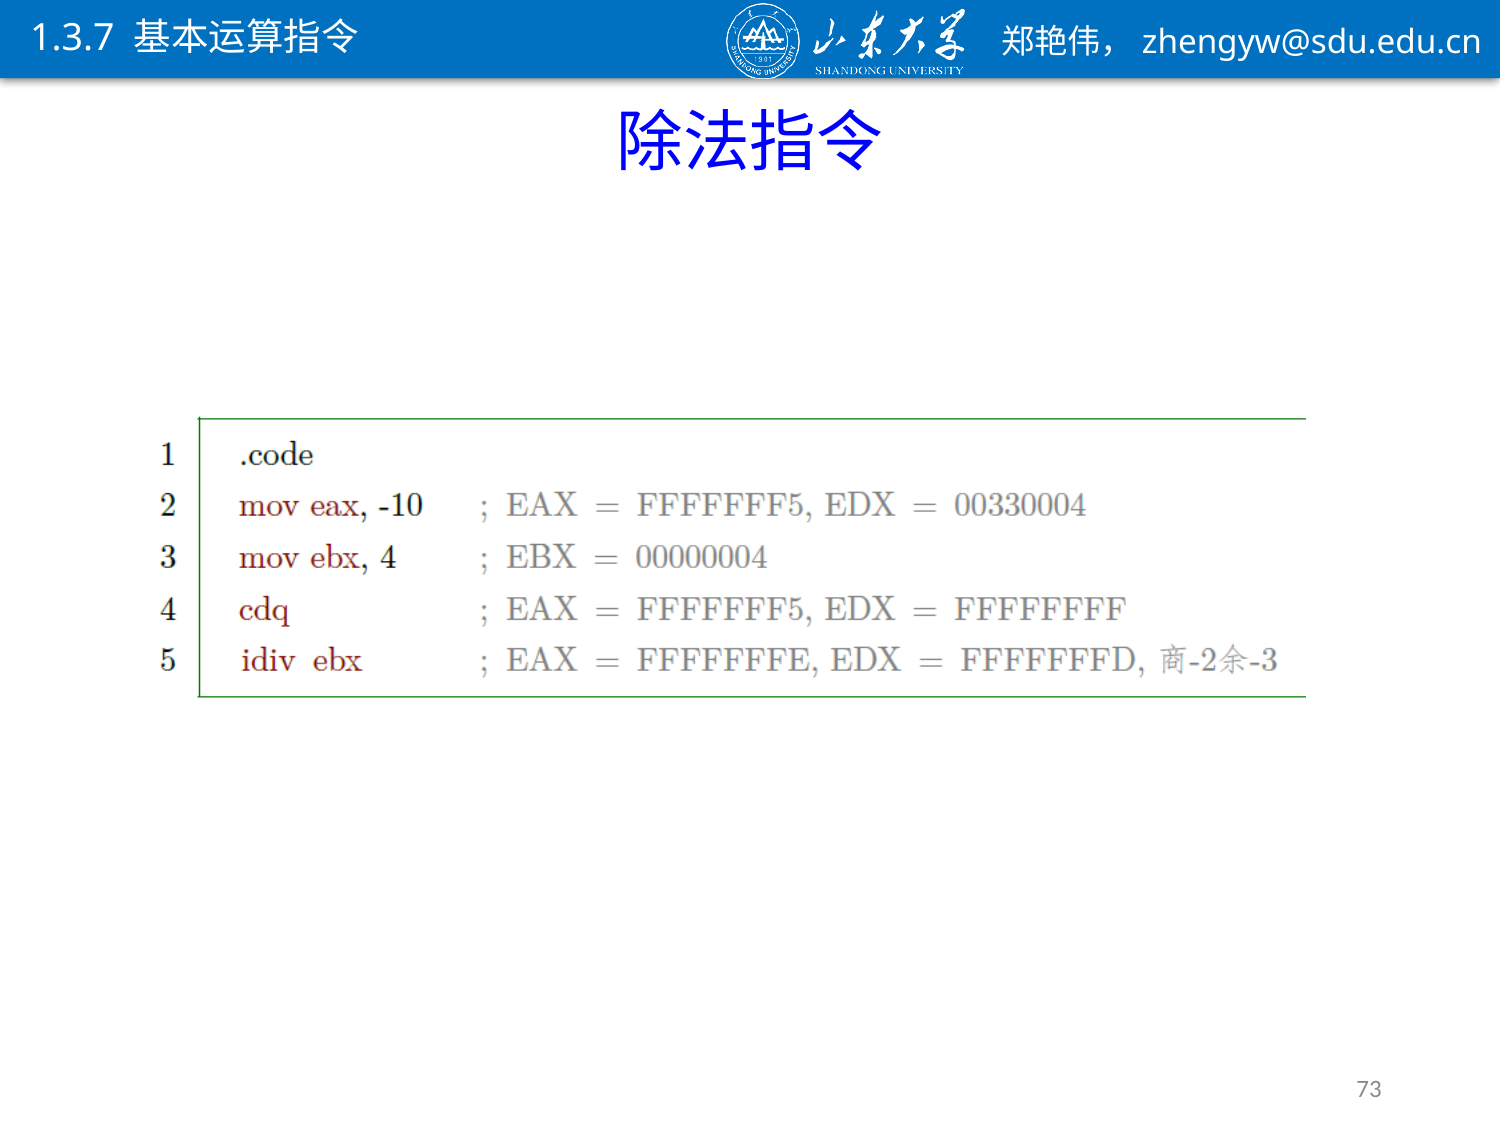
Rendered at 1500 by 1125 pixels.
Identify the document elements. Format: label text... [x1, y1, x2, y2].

picture [726, 3, 965, 79]
text_box 1.3.7 基本运算指令 [15, 5, 374, 66]
text_box 除法指令 [0, 91, 1500, 187]
picture [147, 413, 1306, 711]
slide_number 73 [1059, 1057, 1397, 1118]
